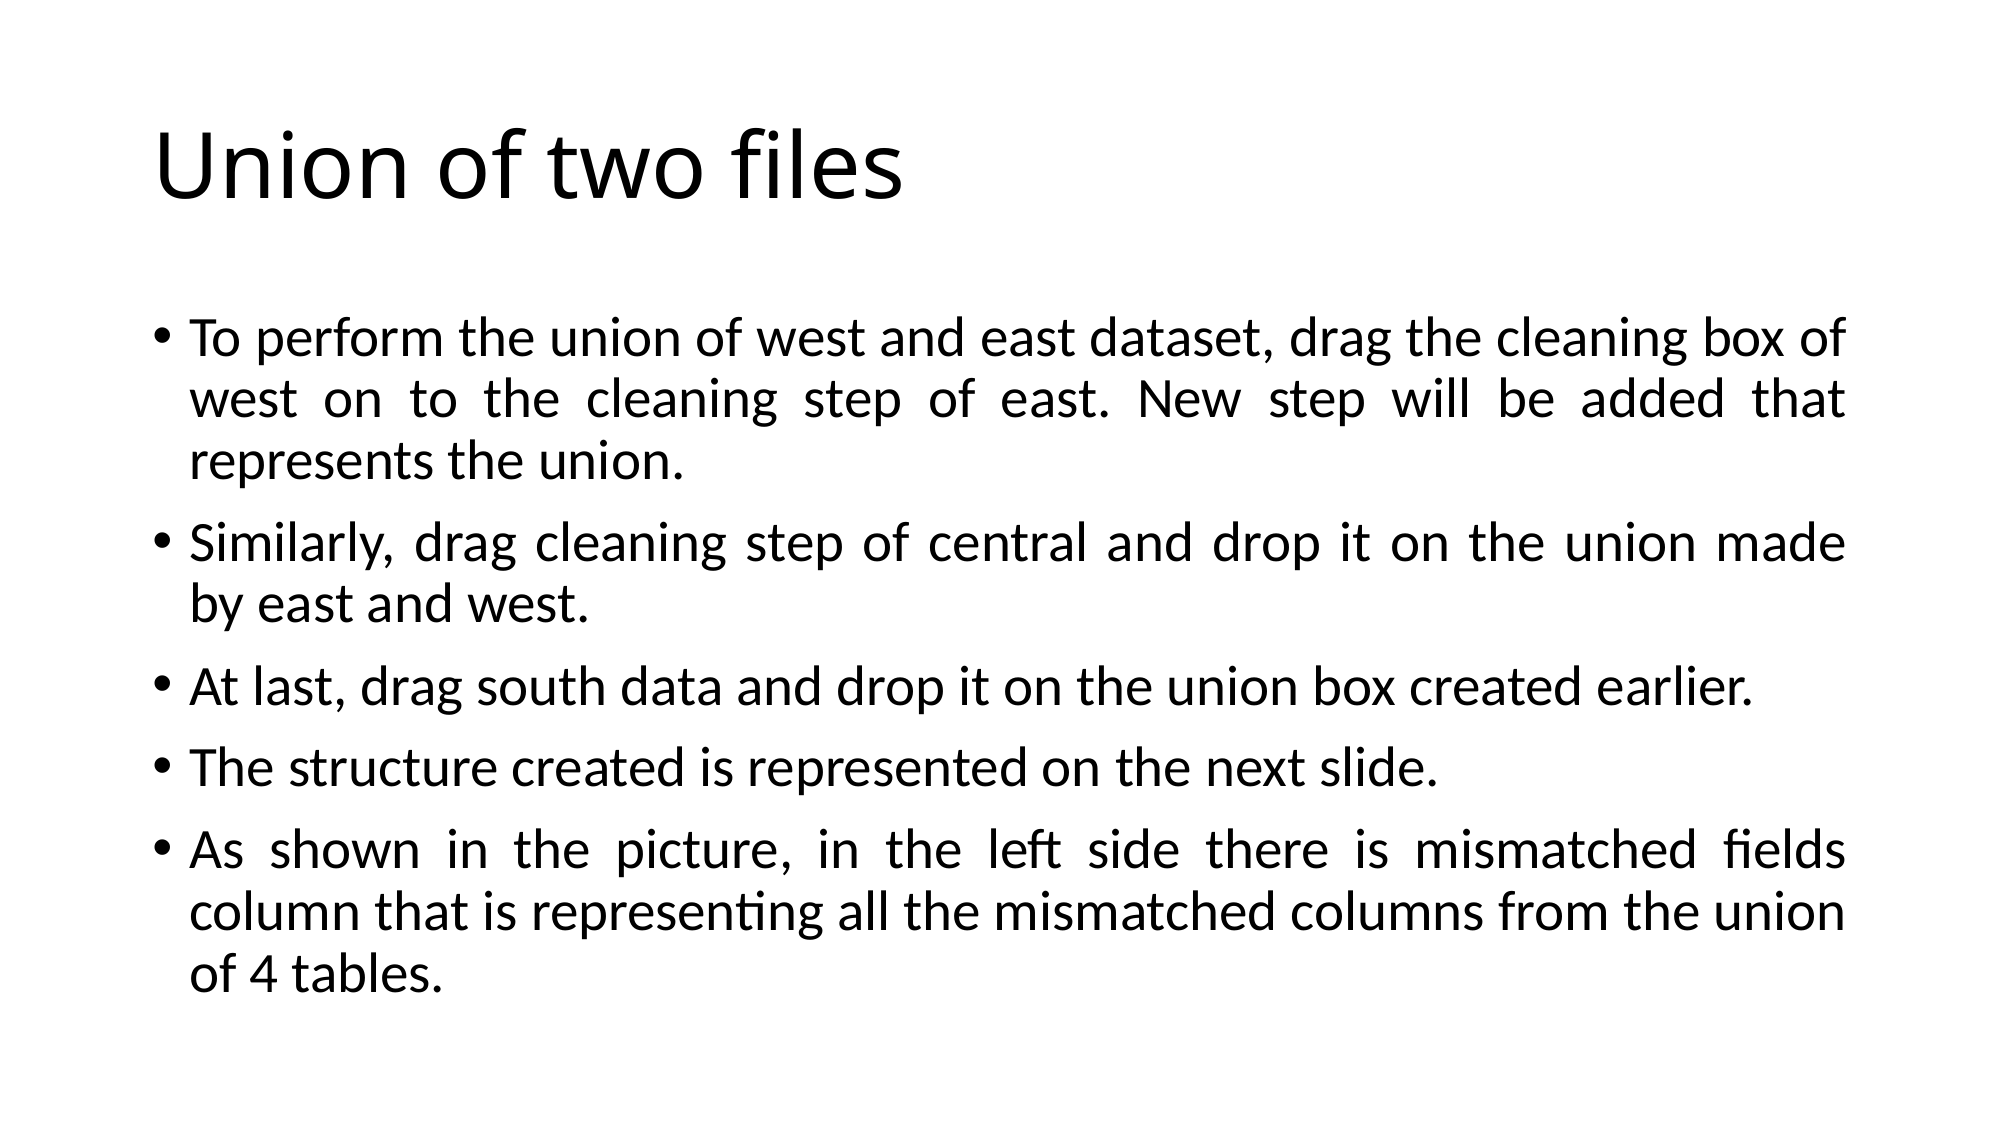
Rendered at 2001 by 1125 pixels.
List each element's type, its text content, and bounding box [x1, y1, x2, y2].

title Union of two files [137, 59, 1863, 278]
list To perform the union of west and east dataset, drag the cleaning box of west on to the cleaning step of east. New step will be added that represents the union. Similarly, drag cleaning step of central and drop it on the union made by east and west. At last, drag south data and drop it on the union box created earlier. The structure created is represented on the next slide. As shown in the picture, in the left side there is mismatched fields column that is representing all the mismatched columns from the union of 4 tables. [137, 299, 1863, 1014]
